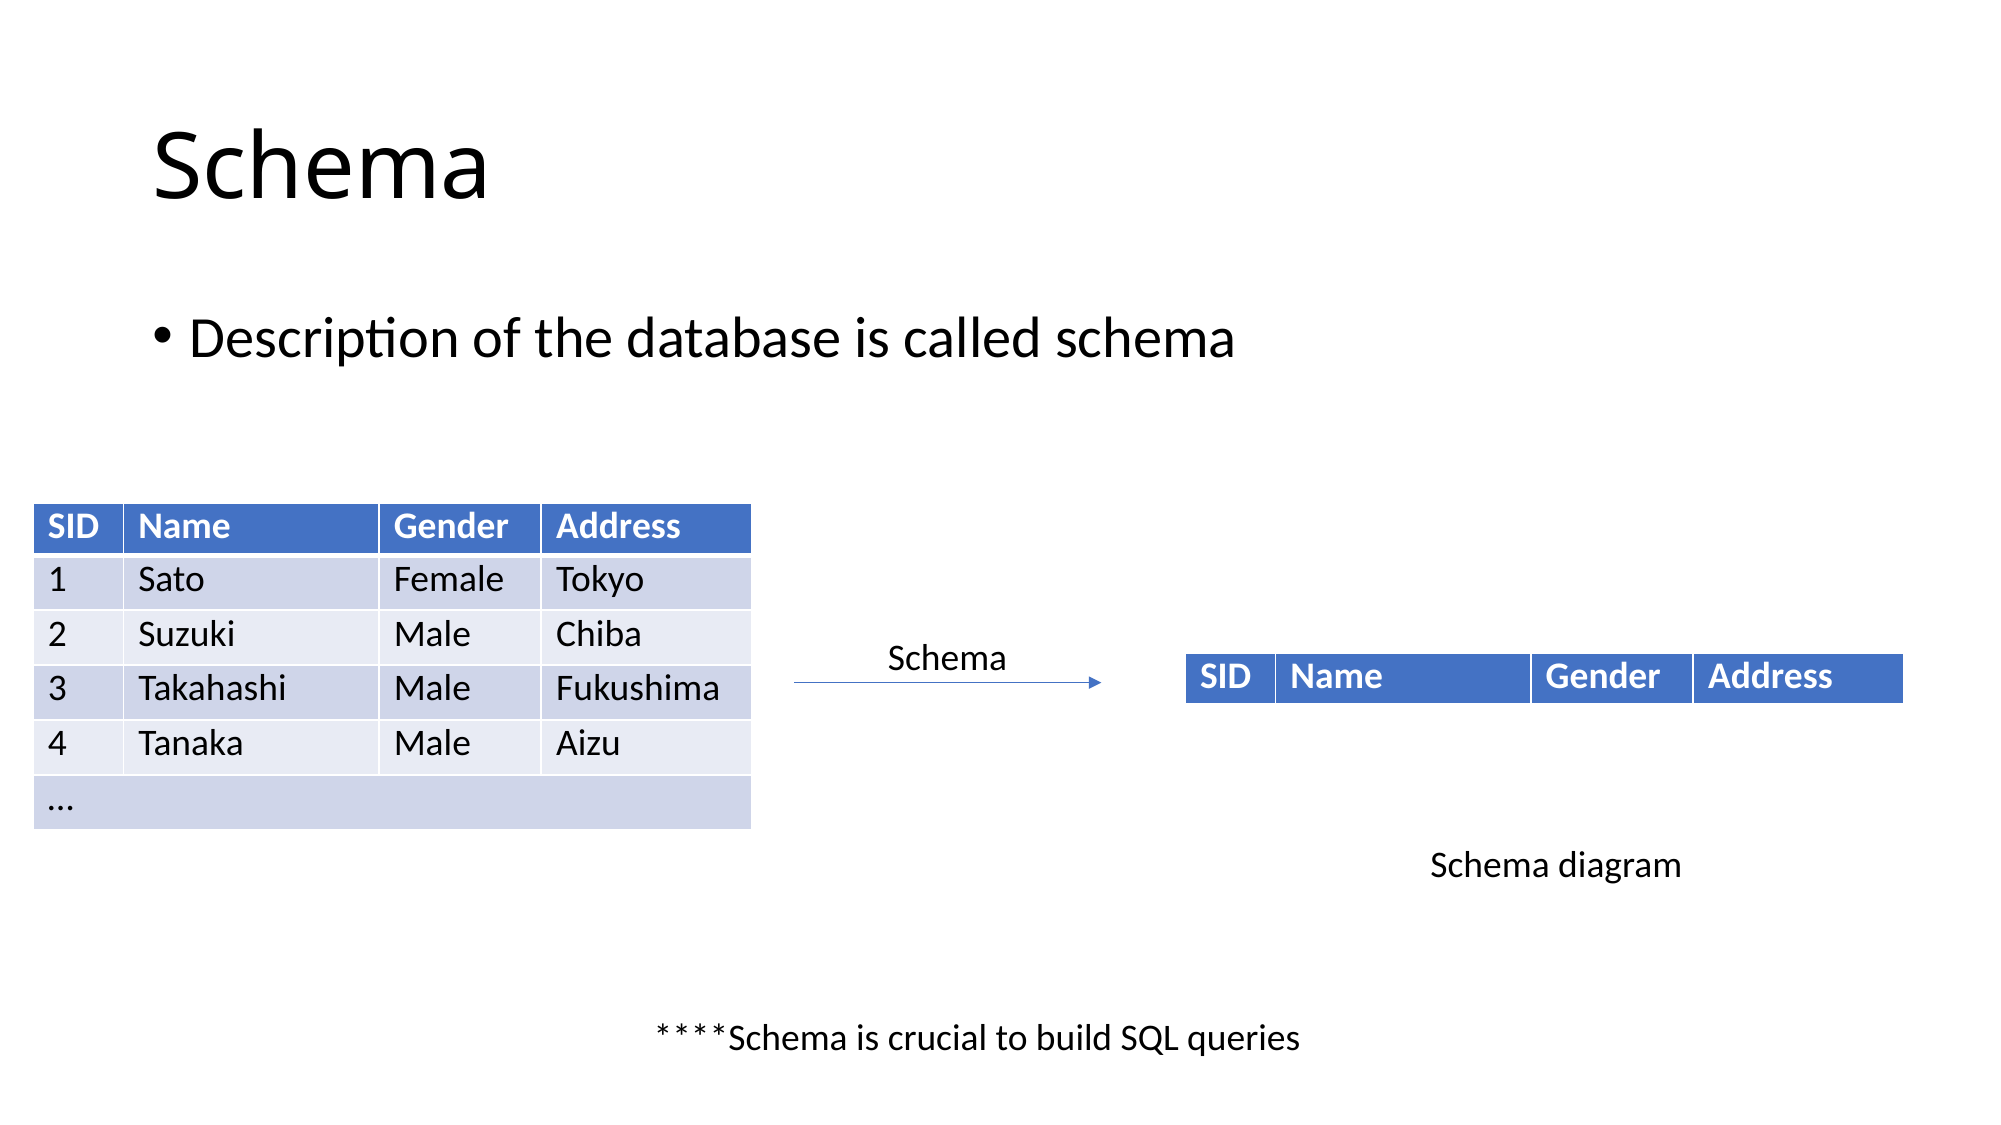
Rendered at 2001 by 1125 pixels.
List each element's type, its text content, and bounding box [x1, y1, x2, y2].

table_cell Aizu [542, 721, 751, 774]
table_header SID [34, 504, 123, 553]
table_header Name [1276, 654, 1530, 703]
table_header SID [1186, 654, 1275, 703]
table_cell Fukushima [542, 666, 751, 719]
table_cell Sato [124, 558, 378, 609]
text_box Schema diagram [1415, 832, 1698, 893]
table_cell 2 [34, 611, 123, 664]
text_box ****Schema is crucial to build SQL queries [638, 1005, 1317, 1065]
table_cell Male [380, 721, 540, 774]
table_cell Female [380, 558, 540, 609]
text_box Schema [873, 626, 1023, 682]
table_cell Tokyo [542, 558, 751, 609]
table_cell Male [380, 666, 540, 719]
table_header Address [542, 504, 751, 553]
table_header Address [1694, 654, 1903, 703]
table_header Gender [1532, 654, 1692, 703]
table_cell … [34, 776, 751, 829]
table_cell Male [380, 611, 540, 664]
table_cell 3 [34, 666, 123, 719]
table_cell Tanaka [124, 721, 378, 774]
table_cell Takahashi [124, 666, 378, 719]
table_header Gender [380, 504, 540, 553]
list Description of the database is called schema [137, 299, 1863, 1014]
table_cell 1 [34, 558, 123, 609]
table_cell Chiba [542, 611, 751, 664]
table_cell 4 [34, 721, 123, 774]
title Schema [137, 59, 1863, 278]
table_cell Suzuki [124, 611, 378, 664]
table_header Name [124, 504, 378, 553]
